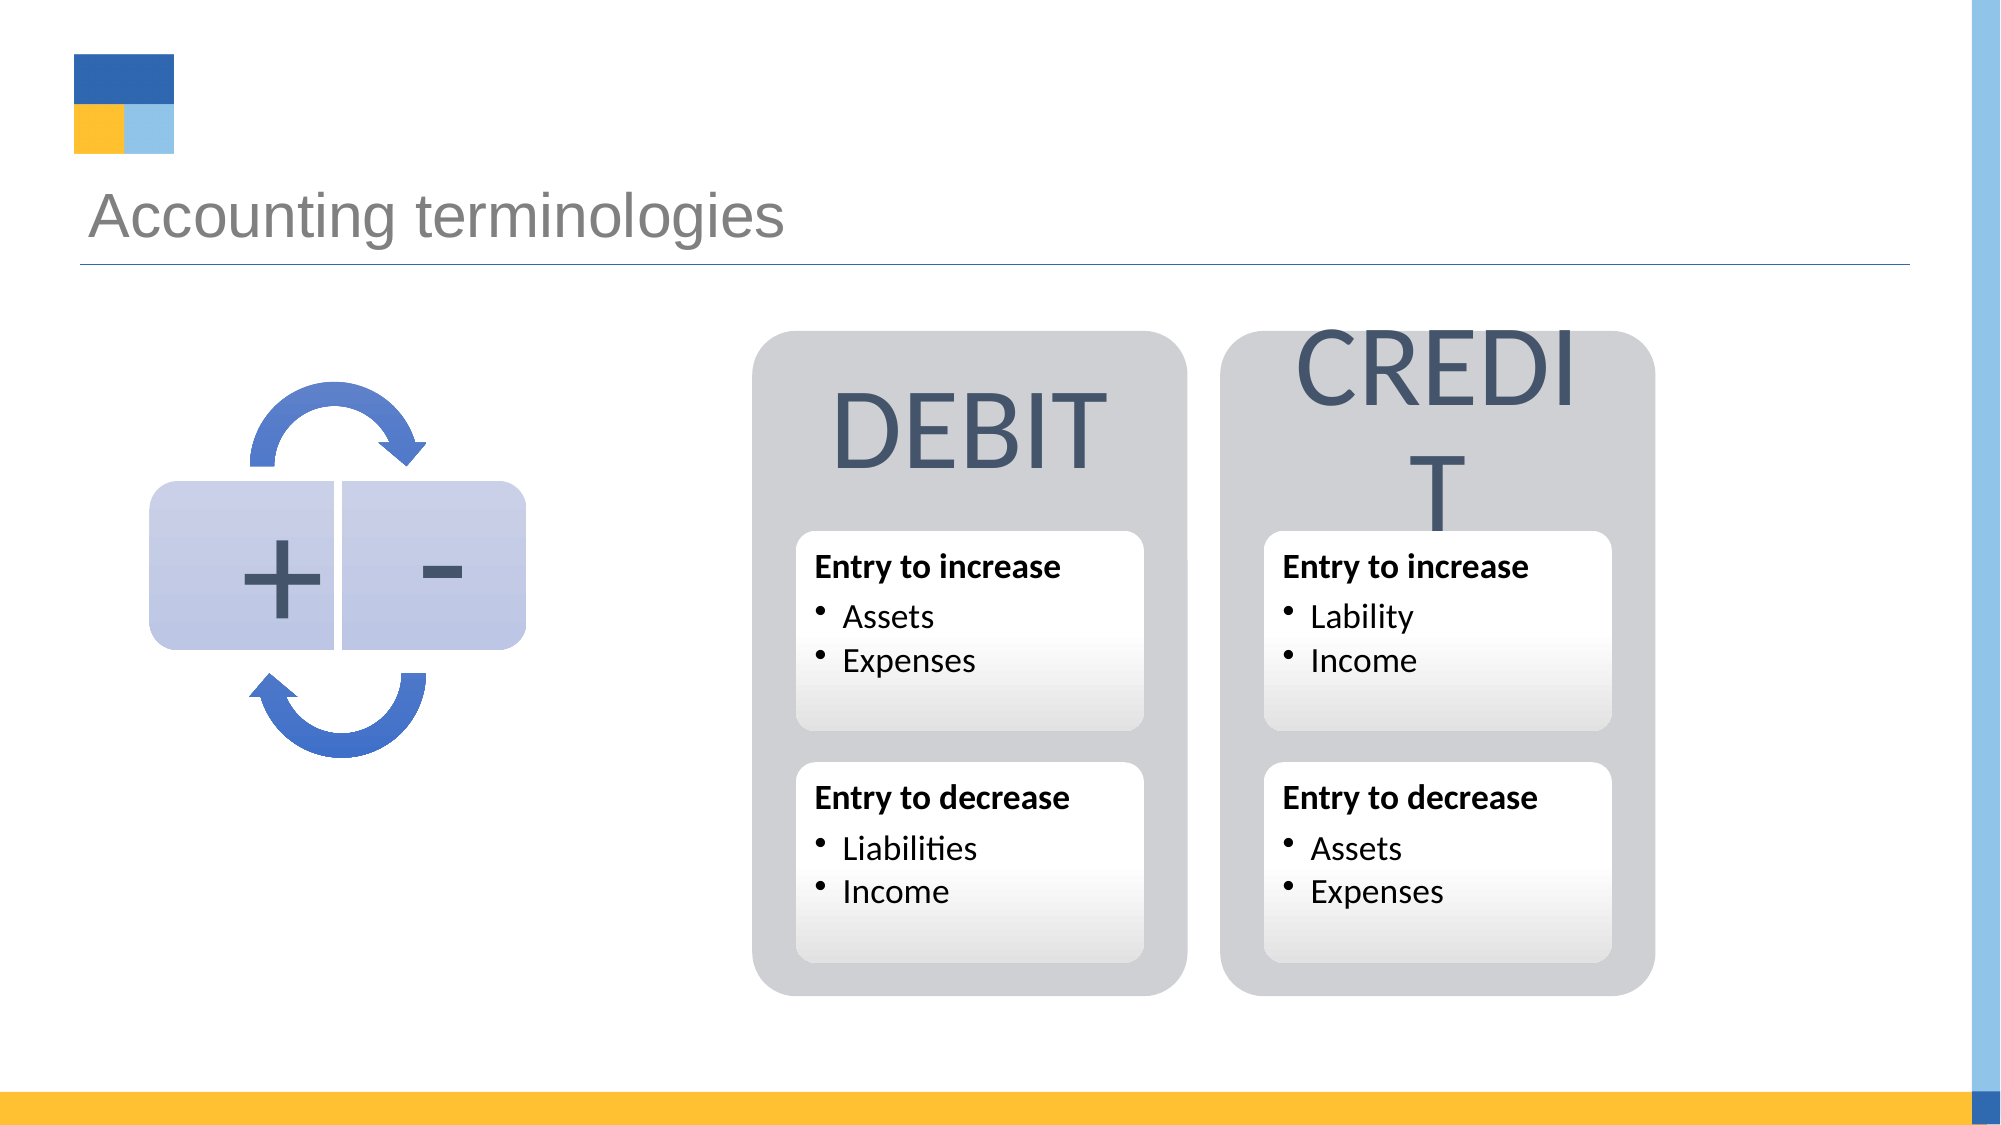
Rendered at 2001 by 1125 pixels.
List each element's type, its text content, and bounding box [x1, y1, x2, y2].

title Accounting terminologies [74, 176, 1904, 251]
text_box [74, 330, 602, 800]
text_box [751, 330, 1656, 997]
picture [74, 54, 174, 154]
